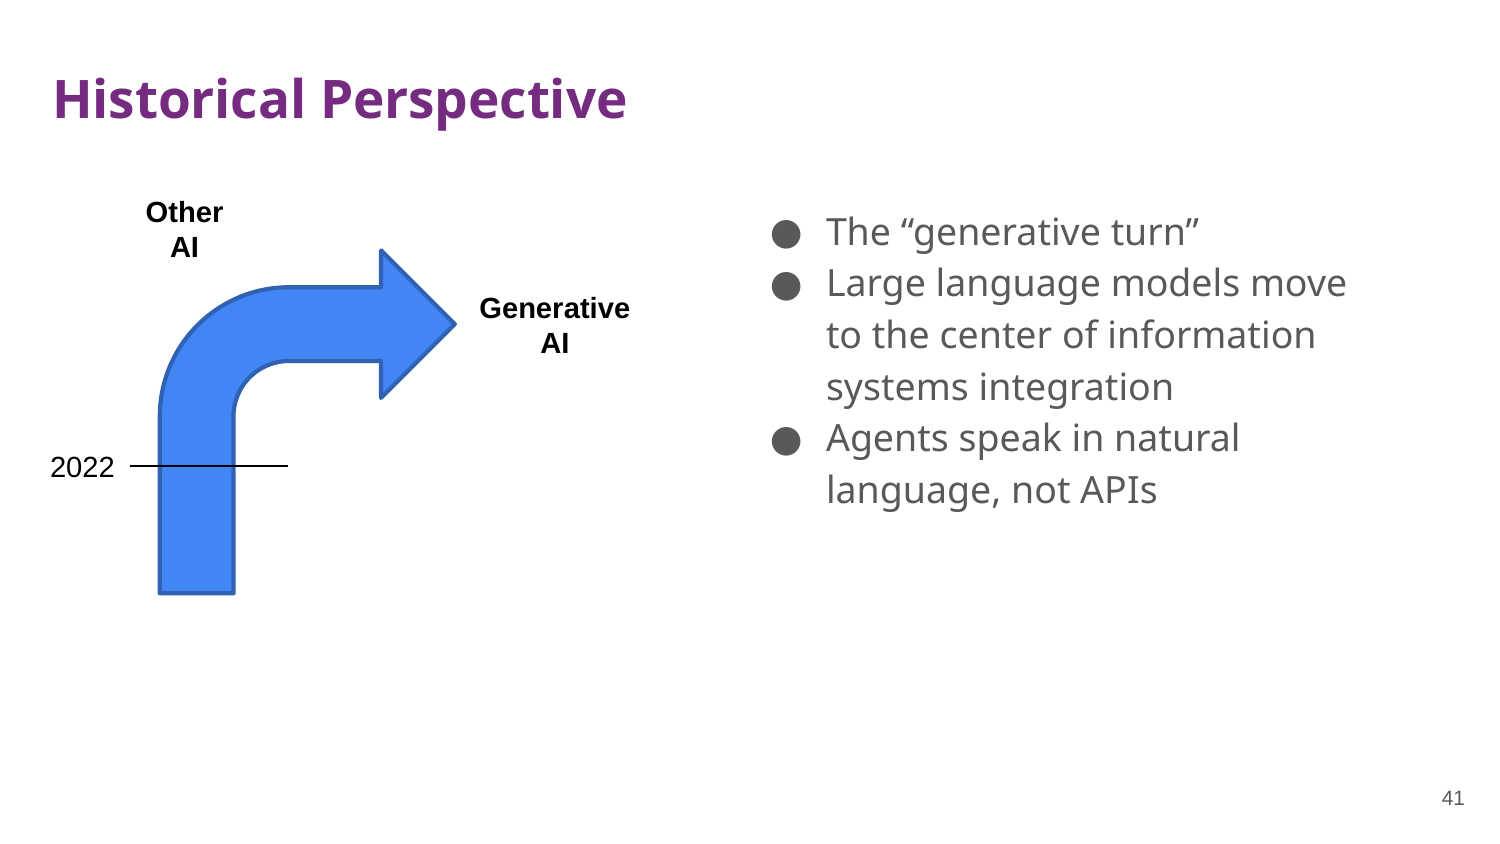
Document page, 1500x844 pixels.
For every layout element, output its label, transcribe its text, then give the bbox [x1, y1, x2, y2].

list The “generative turn” Large language models move to the center of information systems integration Agents speak in natural language, not APIs [736, 185, 1403, 747]
title Historical Perspective [37, 50, 1435, 145]
text_box Generative AI [464, 281, 646, 367]
text_box 2022 [35, 440, 130, 491]
text_box [157, 475, 236, 596]
slide_number 41 [1389, 764, 1480, 830]
text_box Other AI [130, 185, 239, 271]
text_box [157, 248, 457, 465]
